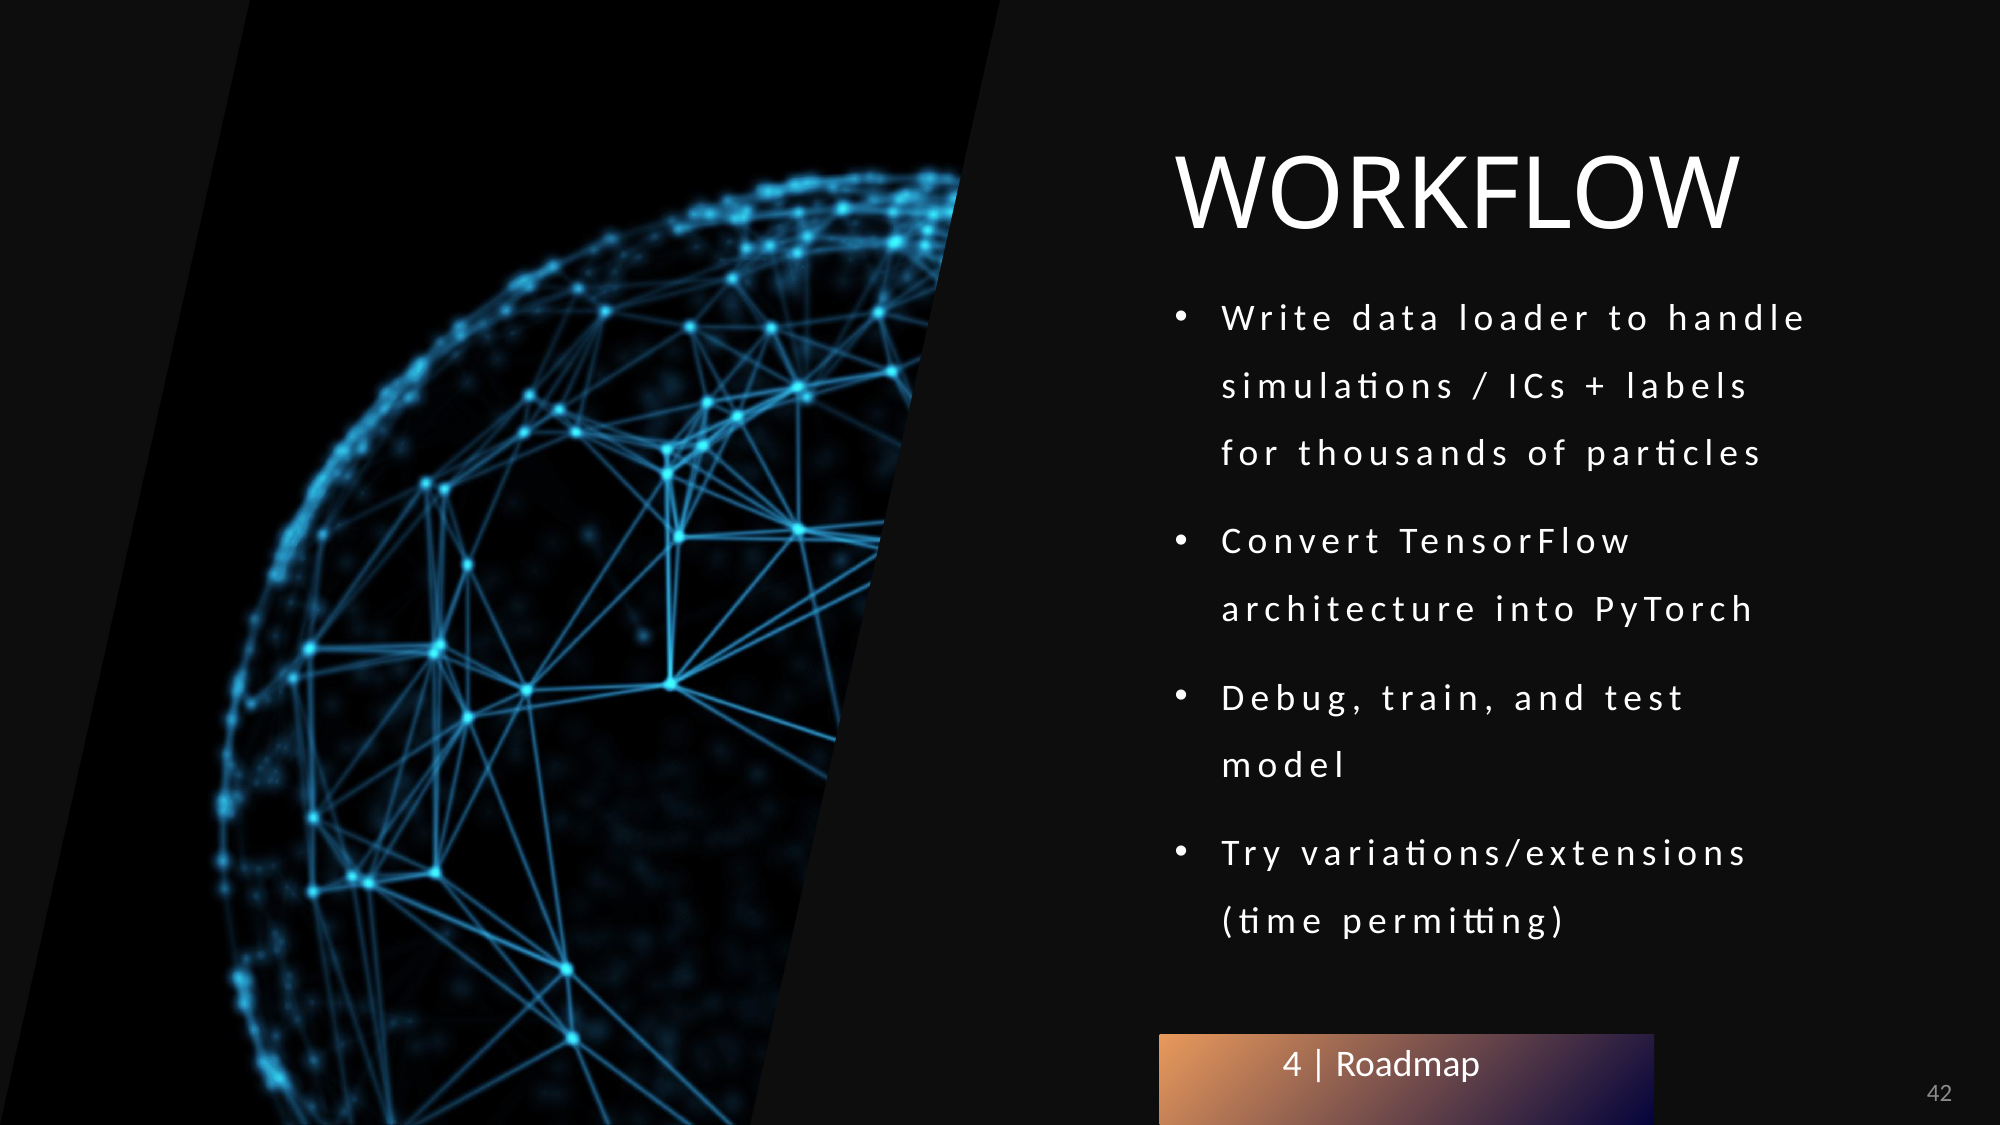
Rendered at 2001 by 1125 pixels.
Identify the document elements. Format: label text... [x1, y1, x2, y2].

list Write data loader to handle simulations / ICs + labels for thousands of particles Convert TensorFlow architecture into PyTorch Debug, train, and test model Try variations/extensions (time permitting) [1159, 263, 1835, 887]
picture [0, 0, 1000, 1125]
footer 4 | Roadmap [1043, 1031, 1719, 1091]
slide_number 42 [1894, 1061, 1968, 1121]
title workflow [1159, 60, 1955, 297]
